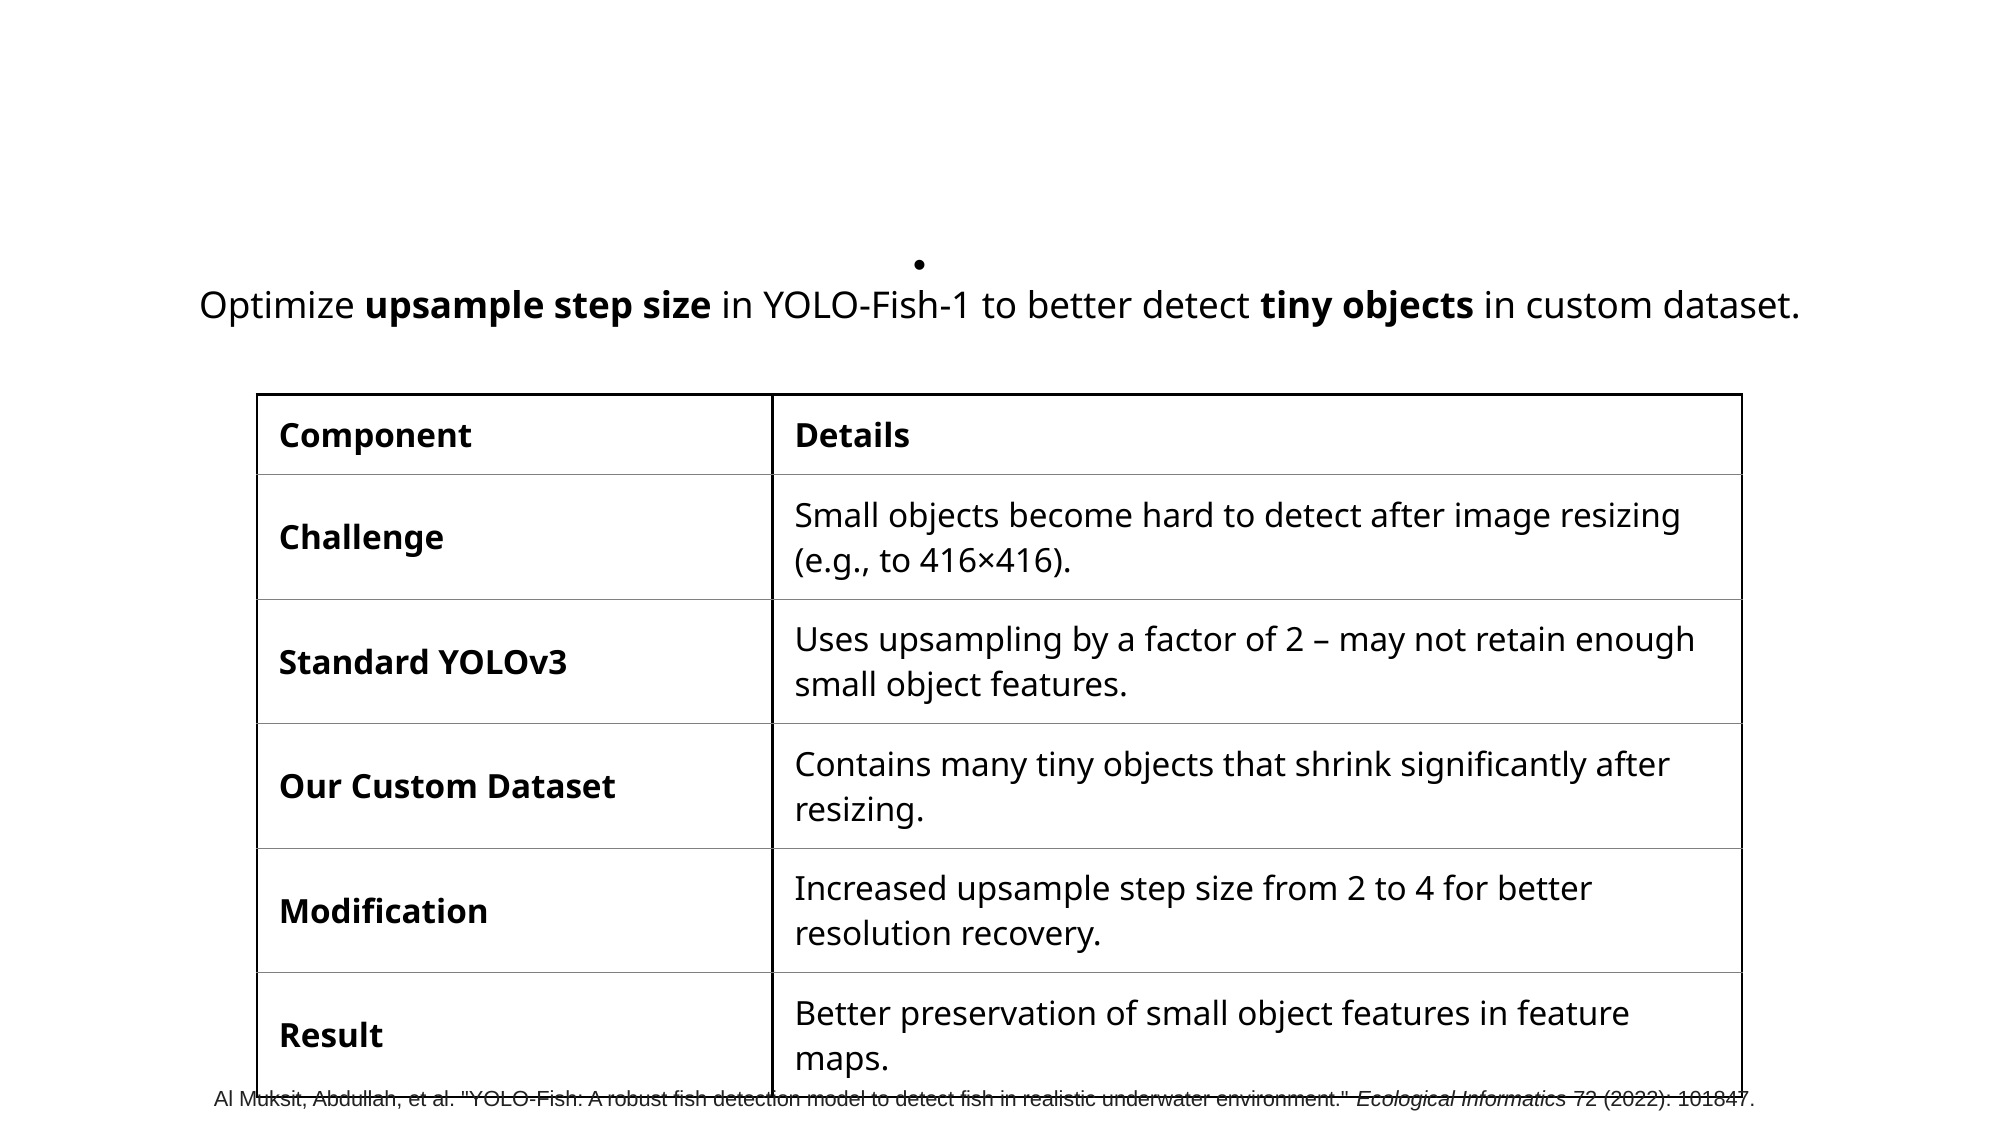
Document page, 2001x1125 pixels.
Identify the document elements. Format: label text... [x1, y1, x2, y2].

table_cell Standard YOLOv3 [258, 600, 771, 723]
table_cell Increased upsample step size from 2 to 4 for better resolution recovery. [774, 849, 1741, 972]
table_header Details [774, 396, 1741, 474]
table_header Component [258, 396, 771, 474]
table_cell Challenge [258, 475, 771, 599]
table_cell Better preservation of small object features in feature maps. [774, 973, 1741, 1077]
text_box Al Muksit, Abdullah, et al. "YOLO-Fish: A robust fish detection model to detect fish in realistic underwater environment." Ecological Informatics 72 (2022): 101847. [199, 1077, 1801, 1119]
table_cell Our Custom Dataset [258, 724, 771, 848]
text_box Optimize upsample step size in YOLO-Fish-1 to better detect tiny objects in custom dataset. [165, 239, 1835, 366]
table_cell Result [258, 973, 771, 1077]
table_cell Uses upsampling by a factor of 2 – may not retain enough small object features. [774, 600, 1741, 723]
table_cell Contains many tiny objects that shrink significantly after resizing. [774, 724, 1741, 848]
table_cell Small objects become hard to detect after image resizing (e.g., to 416×416). [774, 475, 1741, 599]
table_cell Modification [258, 849, 771, 972]
